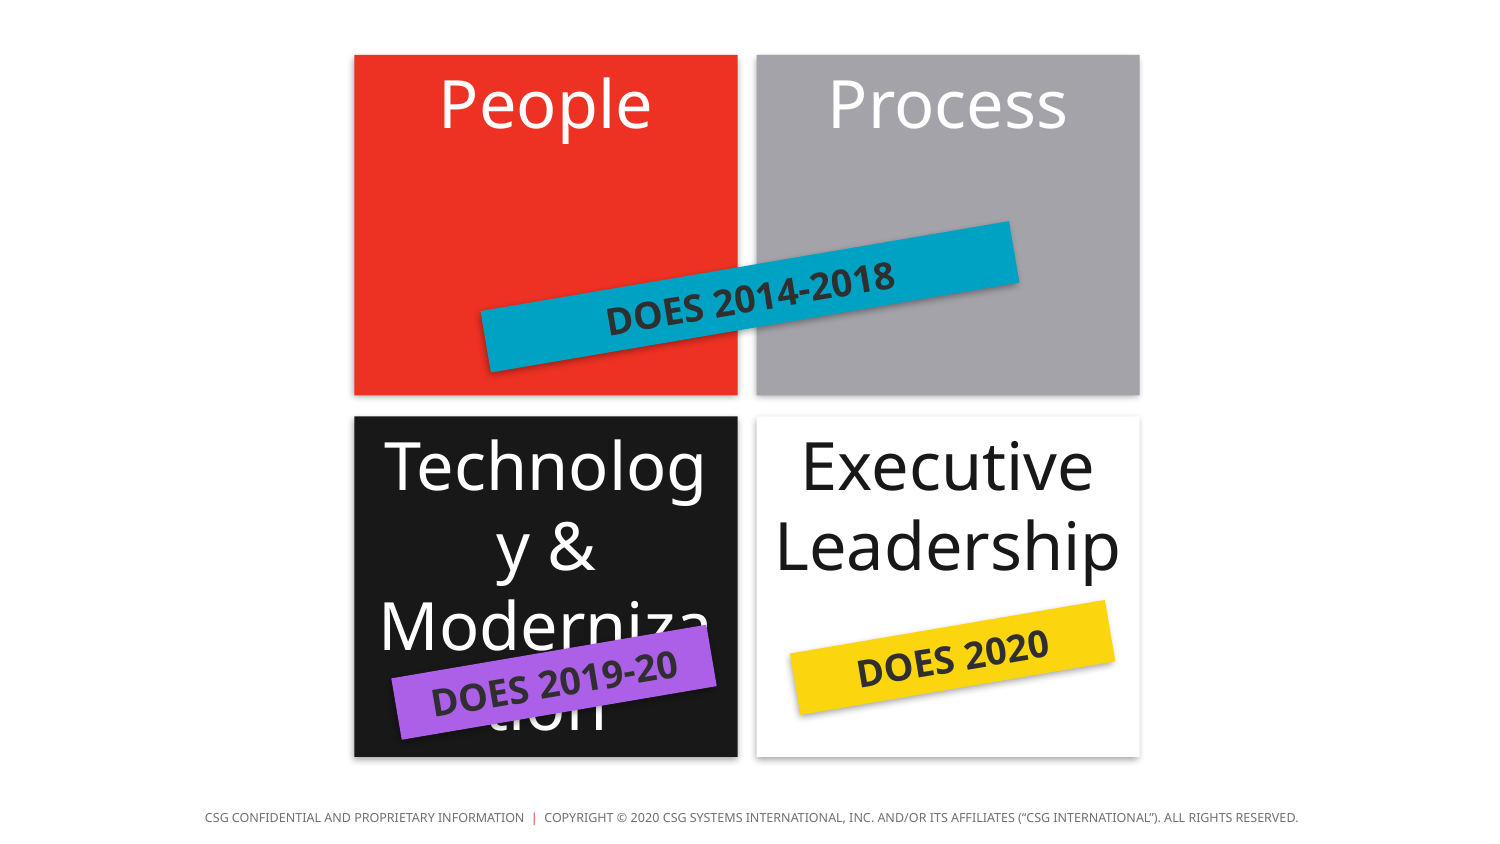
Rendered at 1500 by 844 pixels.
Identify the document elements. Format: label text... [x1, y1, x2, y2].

text_box People [354, 54, 738, 396]
text_box Process [756, 54, 1140, 396]
text_box DOES 2020 [789, 599, 1117, 716]
text_box Executive Leadership [756, 416, 1140, 758]
text_box DOES 2019-20 [390, 623, 718, 741]
text_box Technology & Modernization [354, 416, 738, 758]
text_box DOES 2014-2018 [479, 220, 1021, 374]
